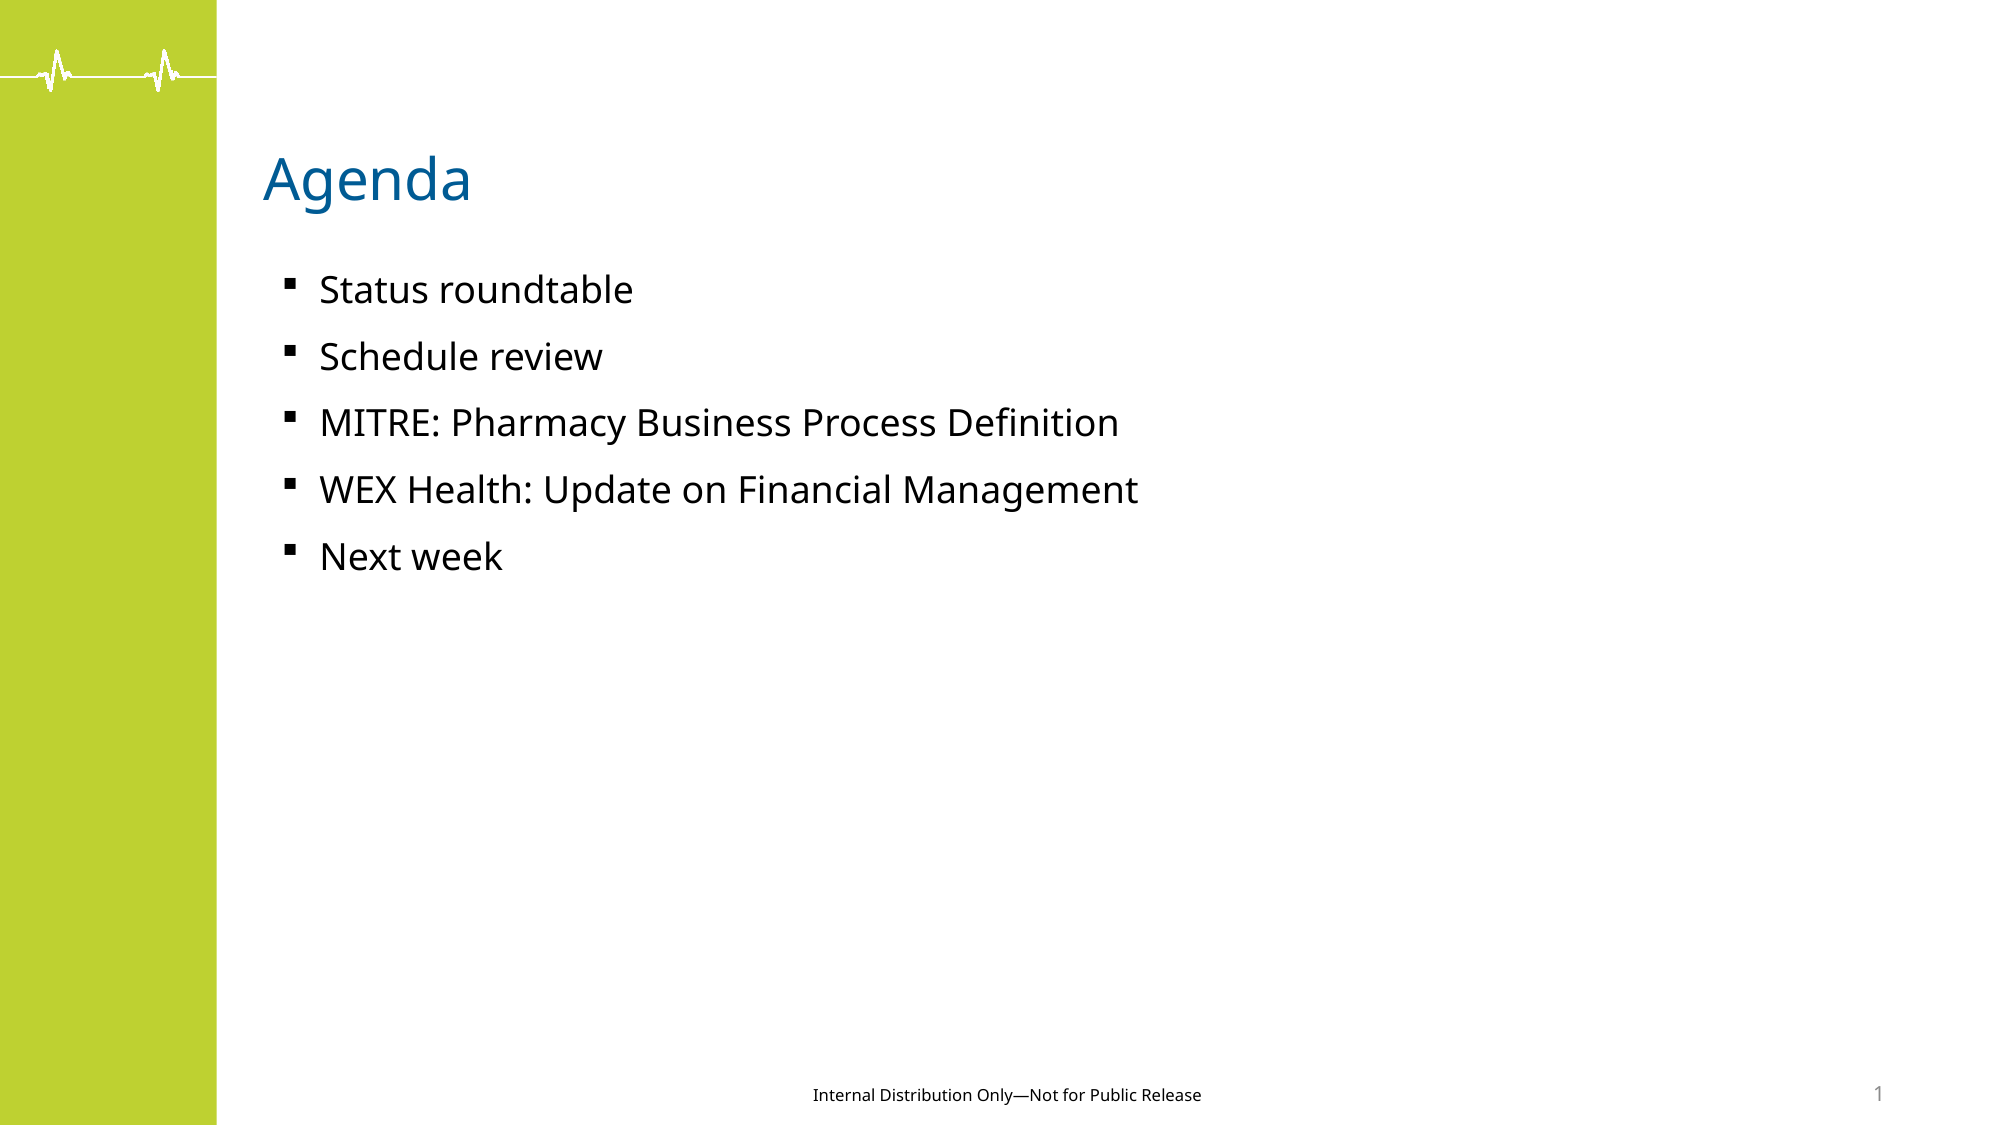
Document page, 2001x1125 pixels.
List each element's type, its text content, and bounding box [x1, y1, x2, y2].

slide_number 1 [1500, 1065, 1900, 1125]
picture [0, 9, 217, 125]
title Agenda [248, 119, 1882, 236]
list Status roundtable Schedule review MITRE: Pharmacy Business Process Definition WEX Health: Update on Financial Management Next week [248, 249, 1882, 1038]
